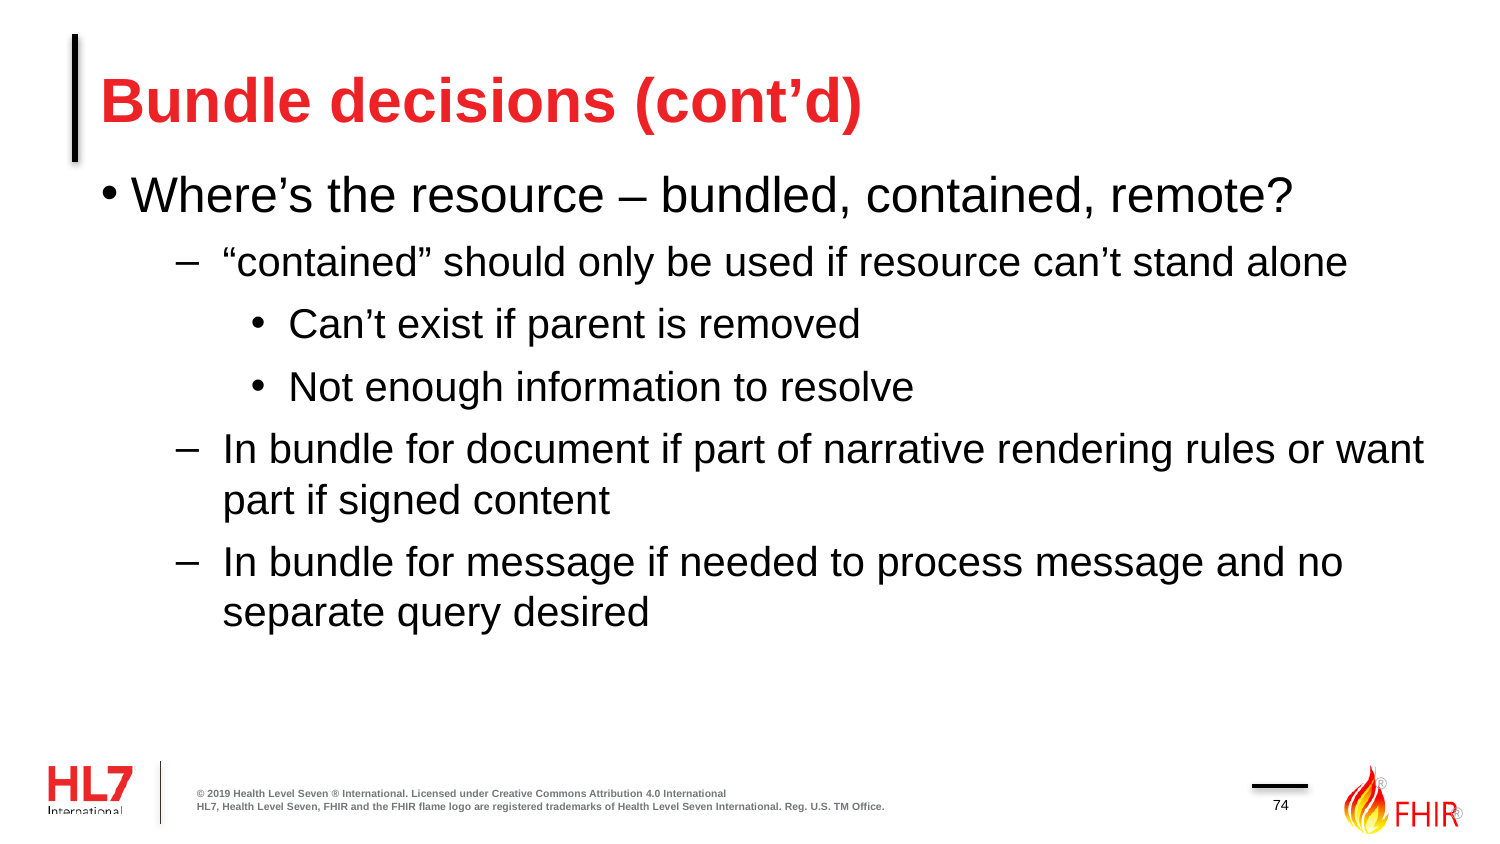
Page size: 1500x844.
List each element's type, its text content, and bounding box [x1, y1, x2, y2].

slide_number 74 [1258, 786, 1304, 813]
footer © 2019 Health Level Seven ® International. Licensed under Creative Commons Attribution 4.0 International HL7, Health Level Seven, FHIR and the FHIR flame logo are registered trademarks of Health Level Seven International. Reg. U.S. TM Office. [196, 786, 941, 813]
list Where’s the resource – bundled, contained, remote? “contained” should only be used if resource can’t stand alone Can’t exist if parent is removed Not enough information to resolve In bundle for document if part of narrative rendering rules or want part if signed content In bundle for message if needed to process message and no separate query desired [100, 162, 1451, 731]
title Bundle decisions (cont’d) [100, 33, 1451, 162]
picture [1339, 760, 1463, 837]
